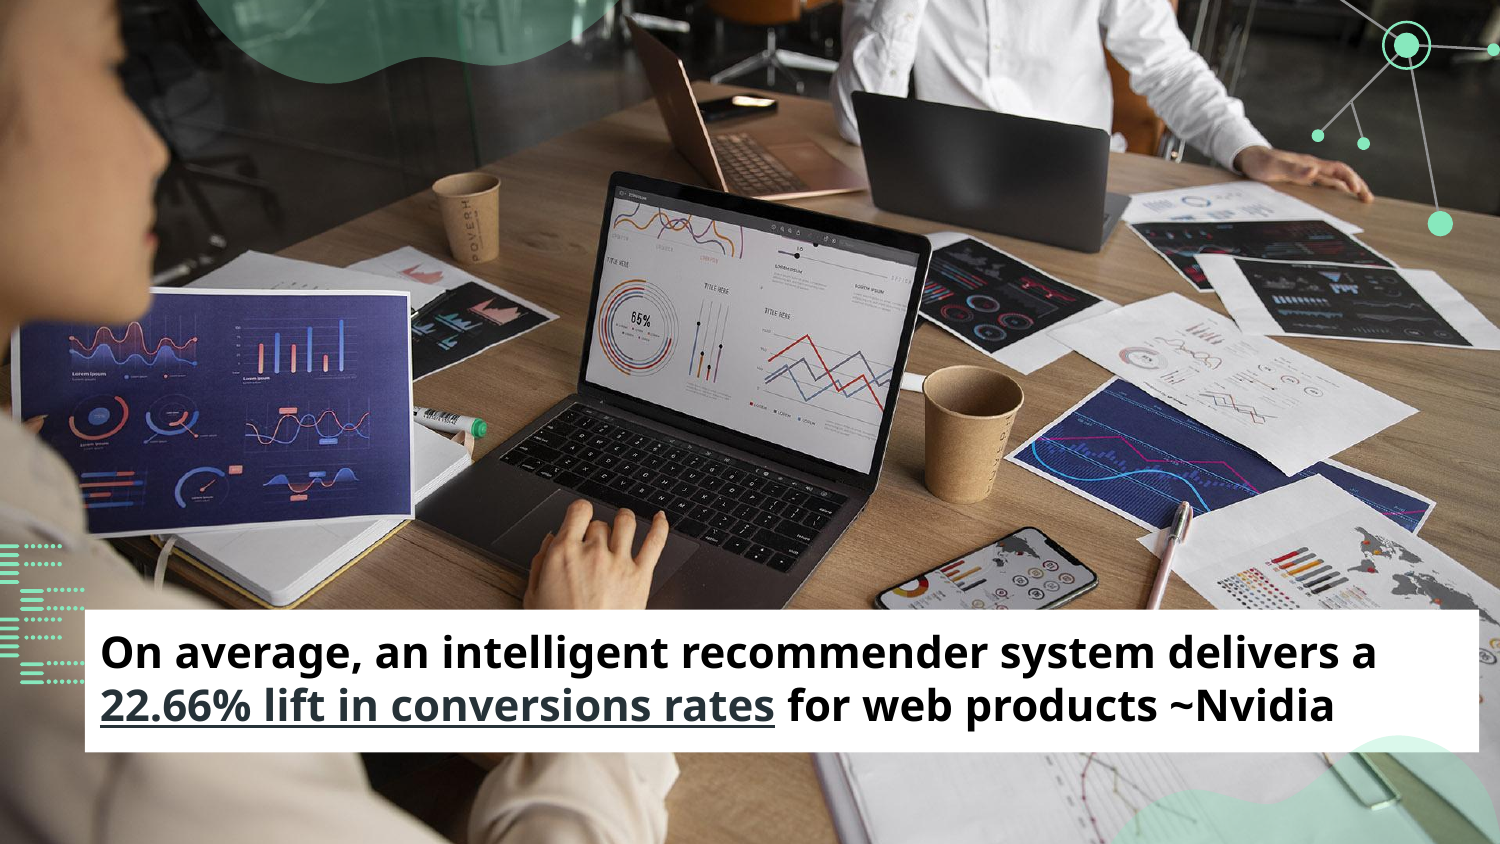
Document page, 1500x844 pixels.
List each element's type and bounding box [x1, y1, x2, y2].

text_box [0, 543, 85, 685]
picture [0, 0, 1500, 844]
text_box [1231, 0, 1500, 236]
